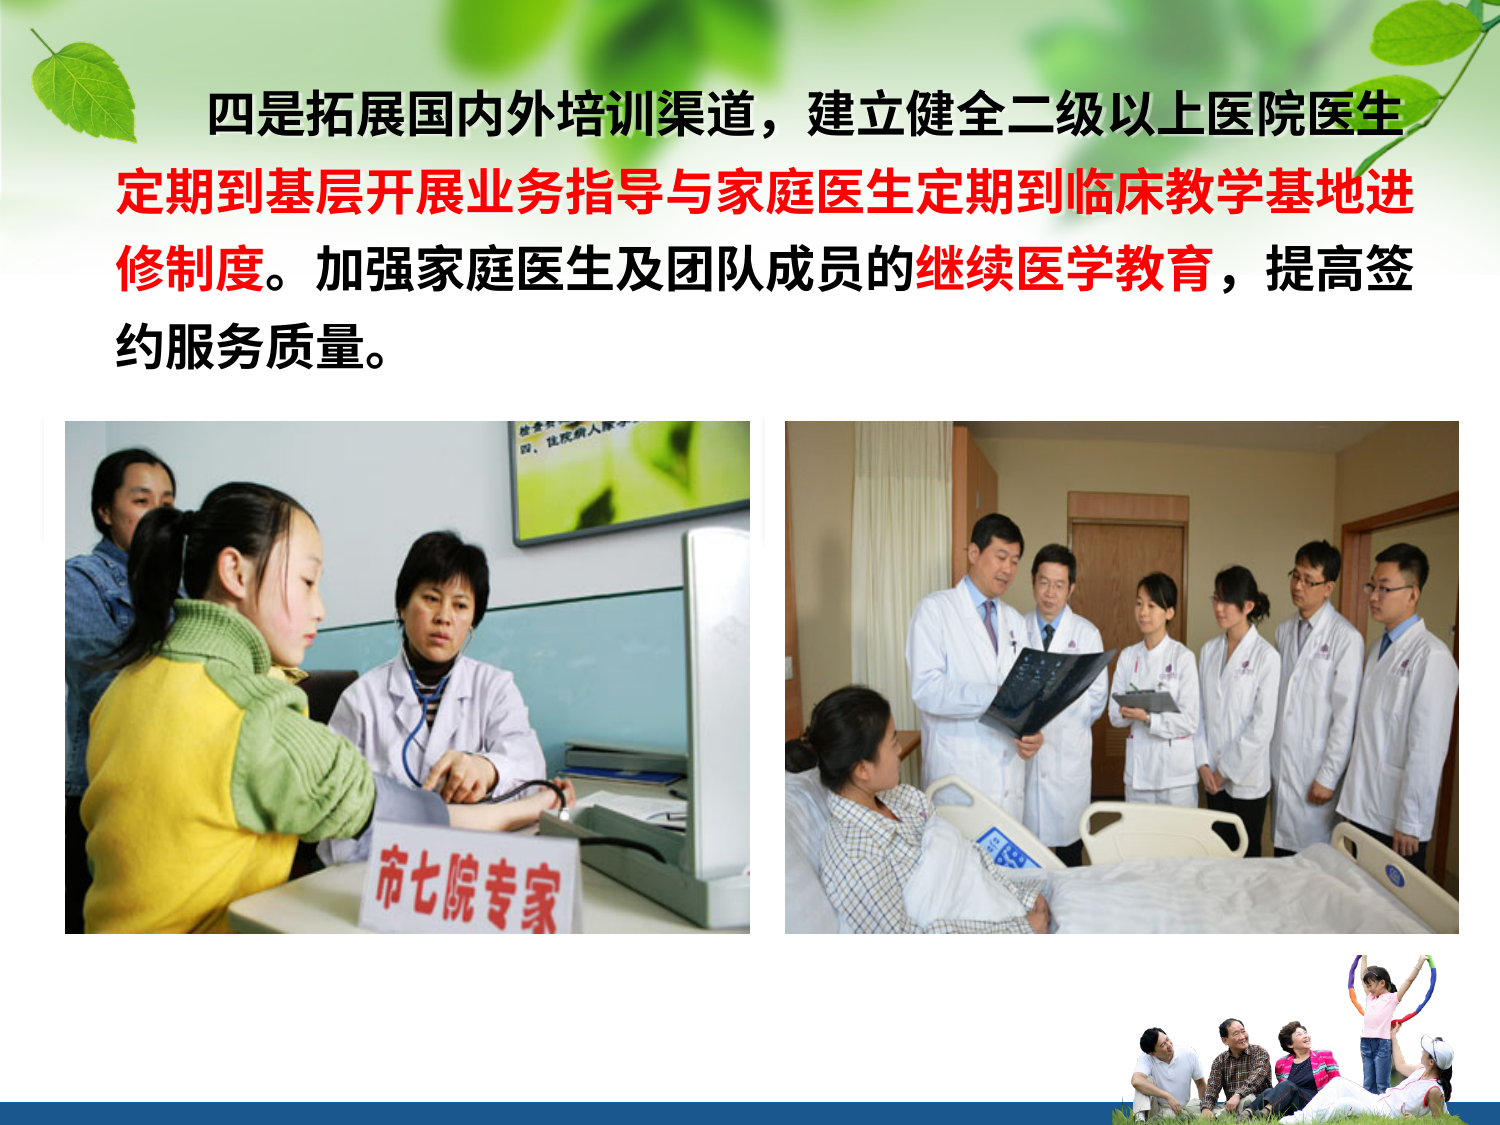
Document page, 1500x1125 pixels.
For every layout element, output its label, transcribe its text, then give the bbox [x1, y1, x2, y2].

picture [0, 0, 1500, 275]
picture [785, 420, 1459, 935]
text_box 四是拓展国内外培训渠道，建立健全二级以上医院医生定期到基层开展业务指导与家庭医生定期到临床教学基地进修制度。加强家庭医生及团队成员的继续医学教育，提高签约服务质量。 [100, 66, 1459, 374]
picture [64, 420, 751, 935]
picture [1112, 954, 1475, 1125]
